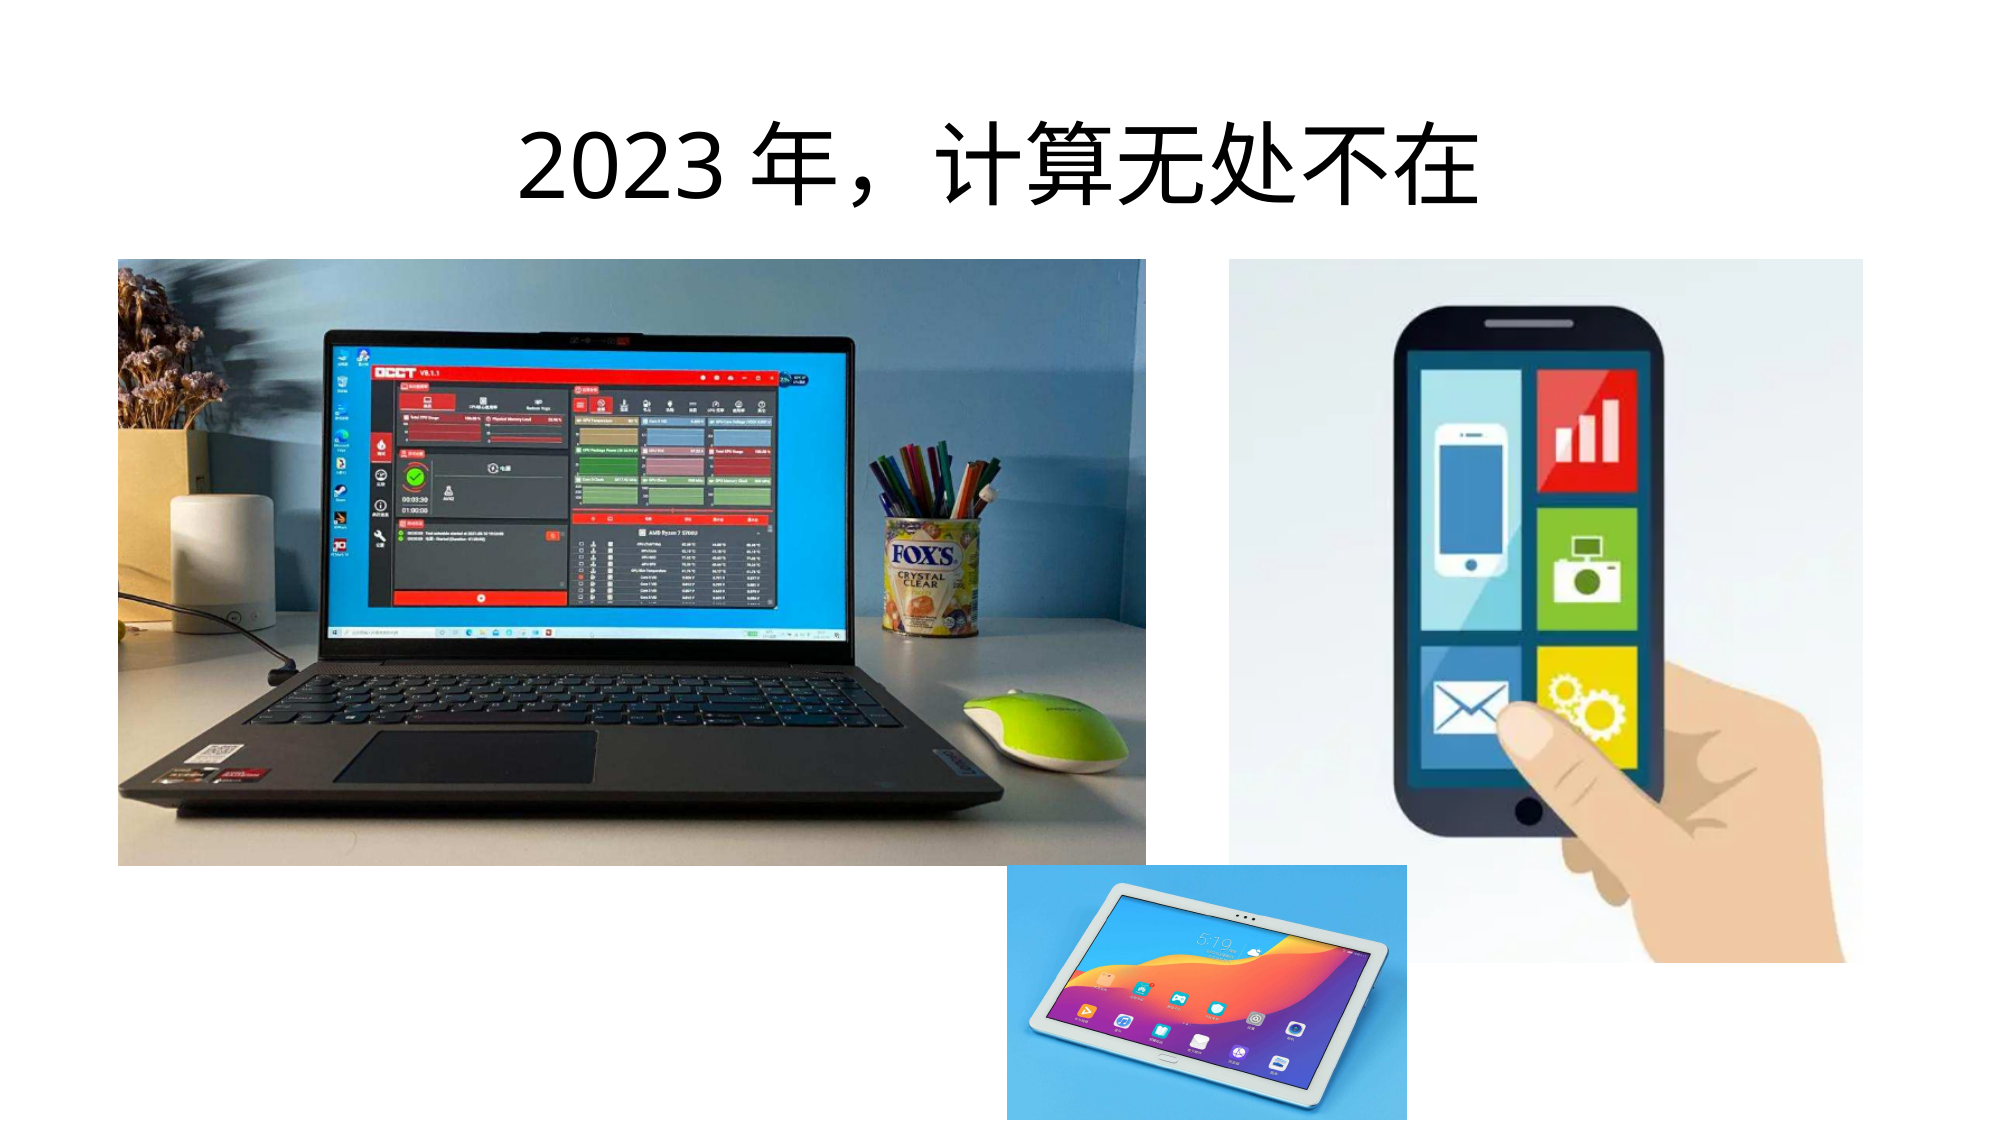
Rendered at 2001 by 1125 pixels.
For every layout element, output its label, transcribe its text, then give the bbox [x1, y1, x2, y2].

picture [118, 259, 1863, 1120]
title 2023年，计算无处不在 [137, 59, 1863, 278]
